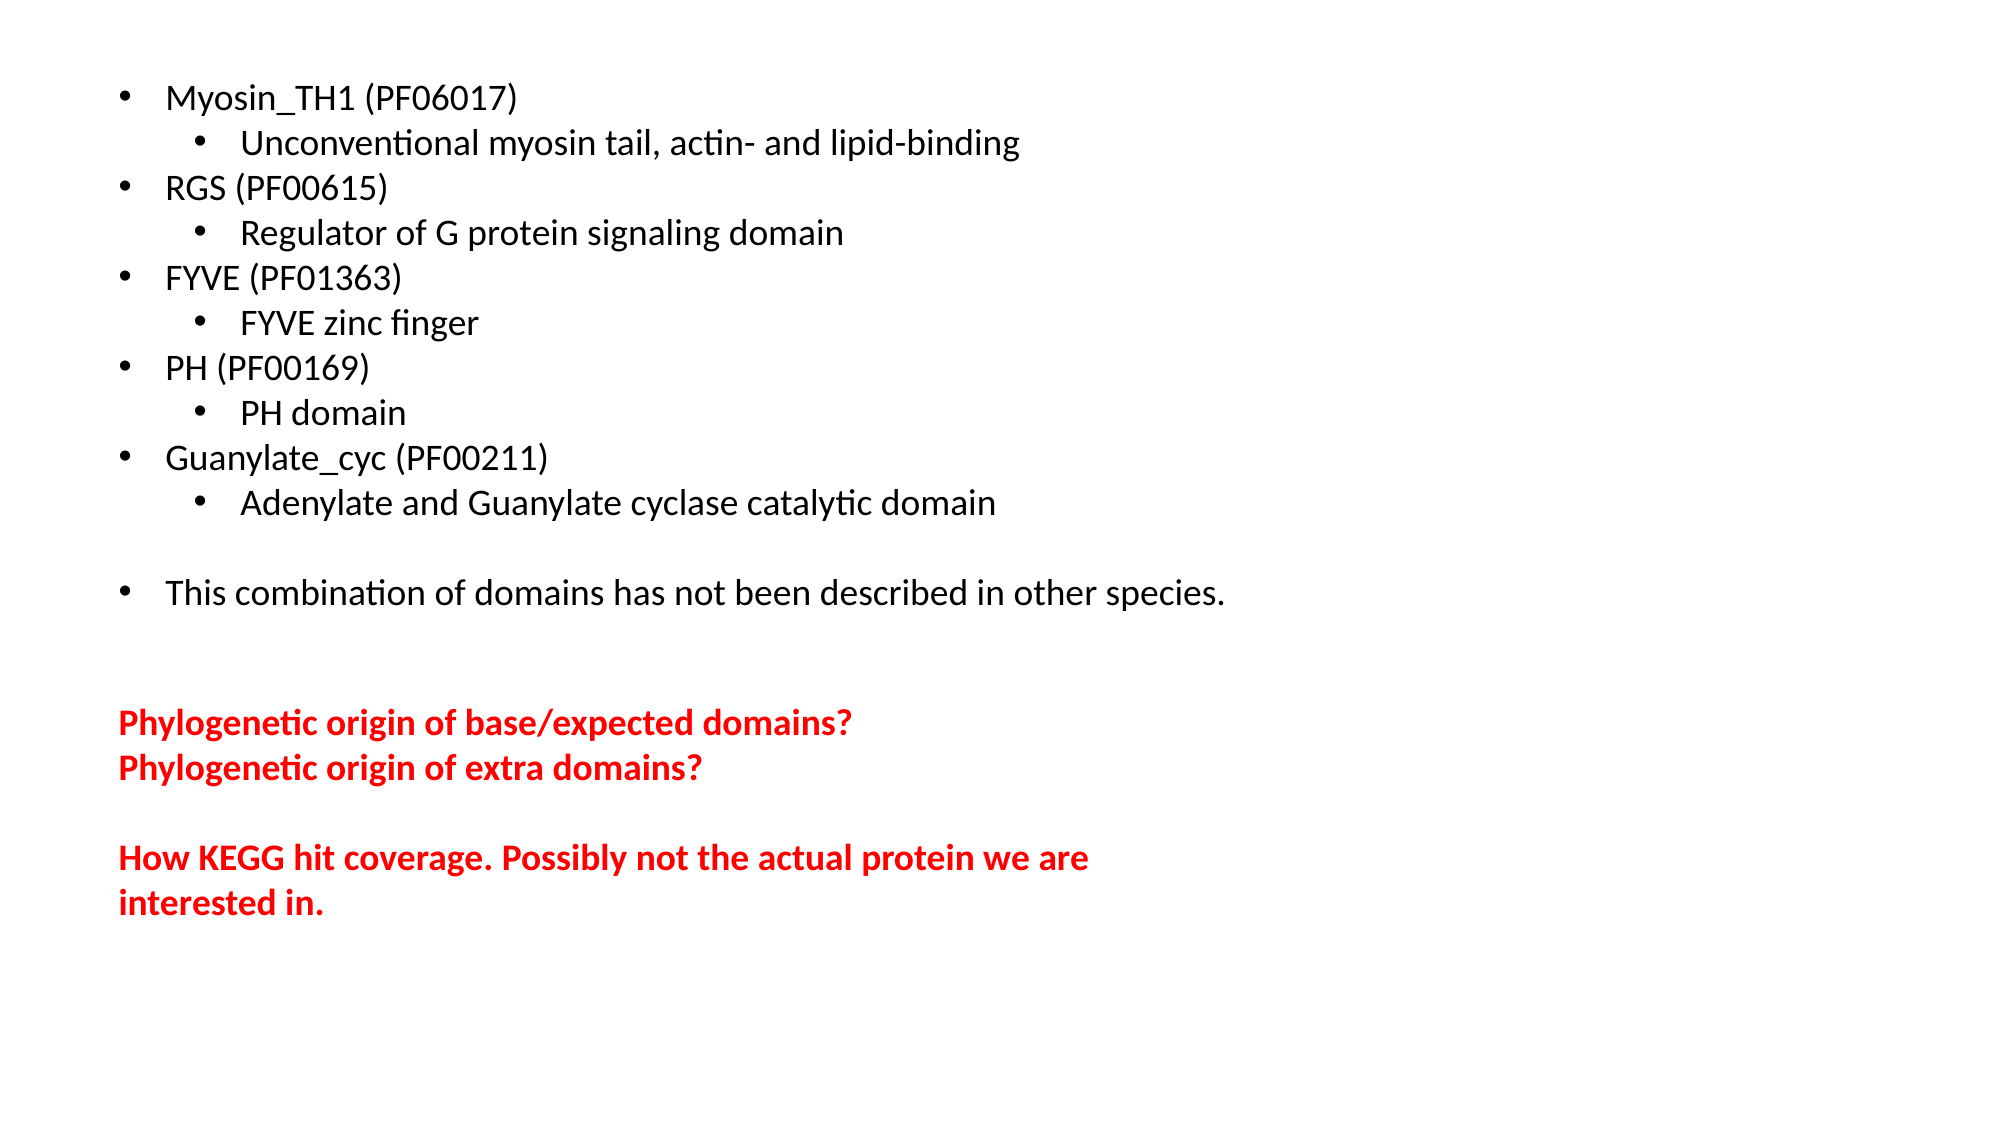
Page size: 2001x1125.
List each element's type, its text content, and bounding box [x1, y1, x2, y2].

text_box Phylogenetic origin of base/expected domains? Phylogenetic origin of extra domains? How KEGG hit coverage. Possibly not the actual protein we are interested in. [103, 690, 1186, 931]
text_box Myosin_TH1 (PF06017) Unconventional myosin tail, actin- and lipid-binding RGS (PF00615) Regulator of G protein signaling domain FYVE (PF01363) FYVE zinc finger PH (PF00169) PH domain Guanylate_cyc (PF00211) Adenylate and Guanylate cyclase catalytic domain This combination of domains has not been described in other species. [103, 65, 1630, 621]
